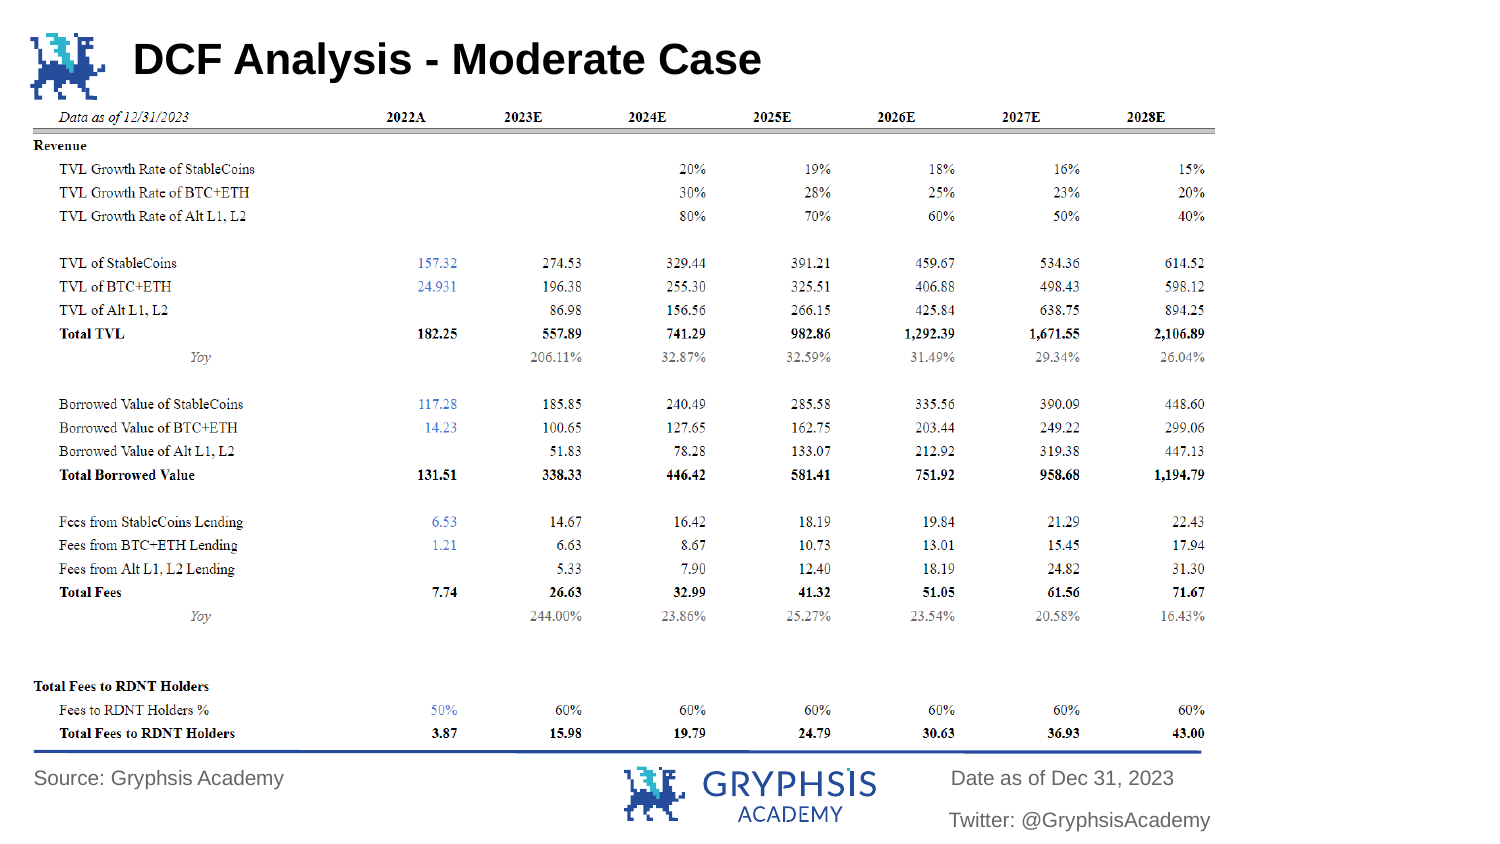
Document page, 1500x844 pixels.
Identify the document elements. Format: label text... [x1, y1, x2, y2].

text_box Source: Gryphsis Academy [18, 751, 497, 802]
text_box DCF Analysis - Moderate Case [117, 15, 1449, 98]
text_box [703, 767, 877, 823]
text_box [623, 766, 686, 822]
text_box Date as of Dec 31, 2023 [935, 761, 1263, 802]
text_box Twitter: @GryphsisAcademy [933, 794, 1260, 844]
picture [33, 108, 1215, 742]
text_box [30, 32, 106, 100]
